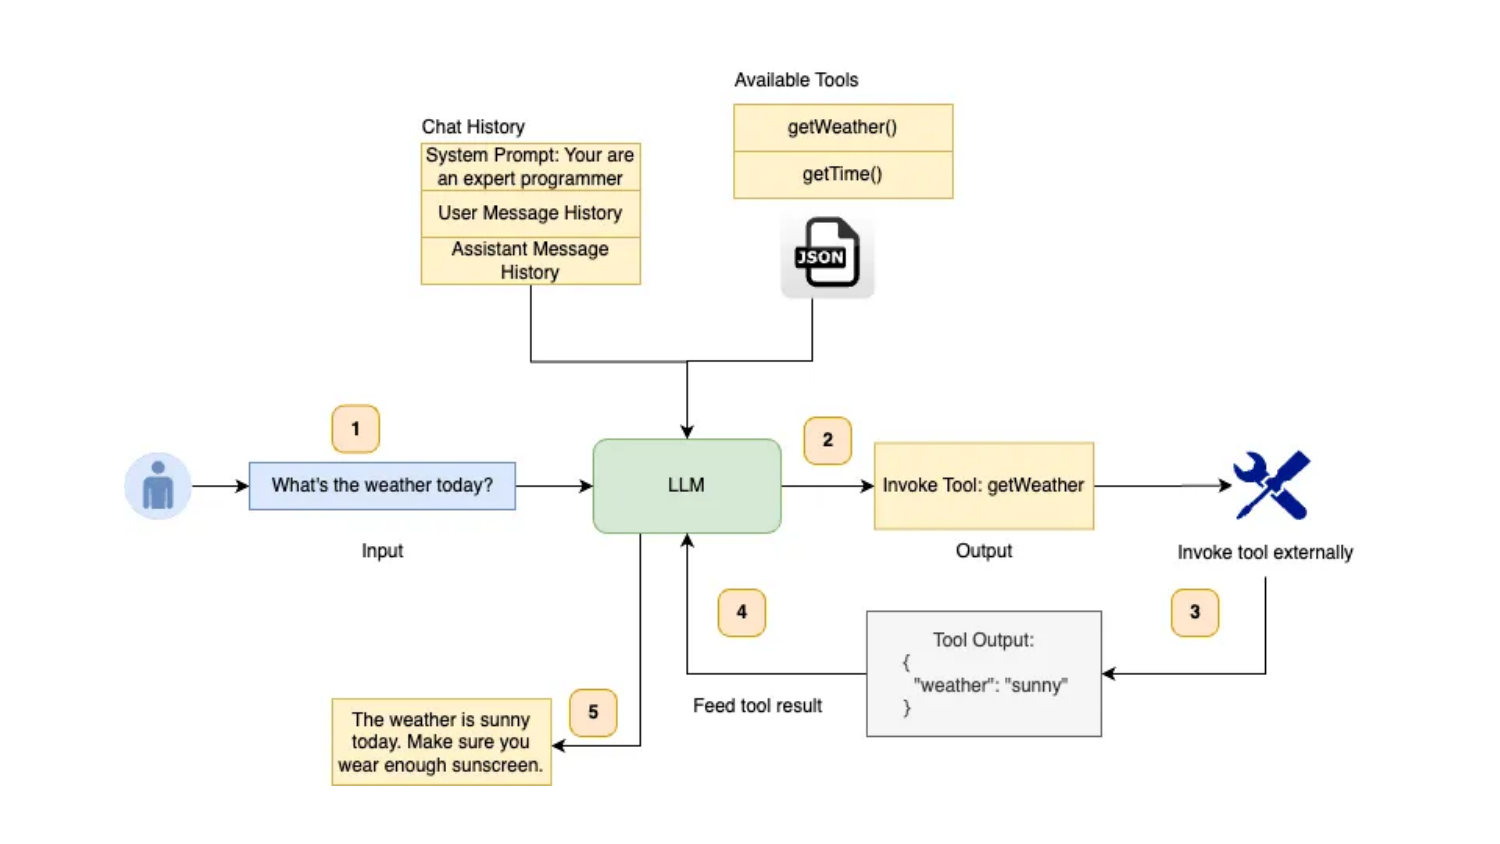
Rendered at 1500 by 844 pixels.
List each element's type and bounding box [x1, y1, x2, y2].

picture [124, 57, 1376, 786]
